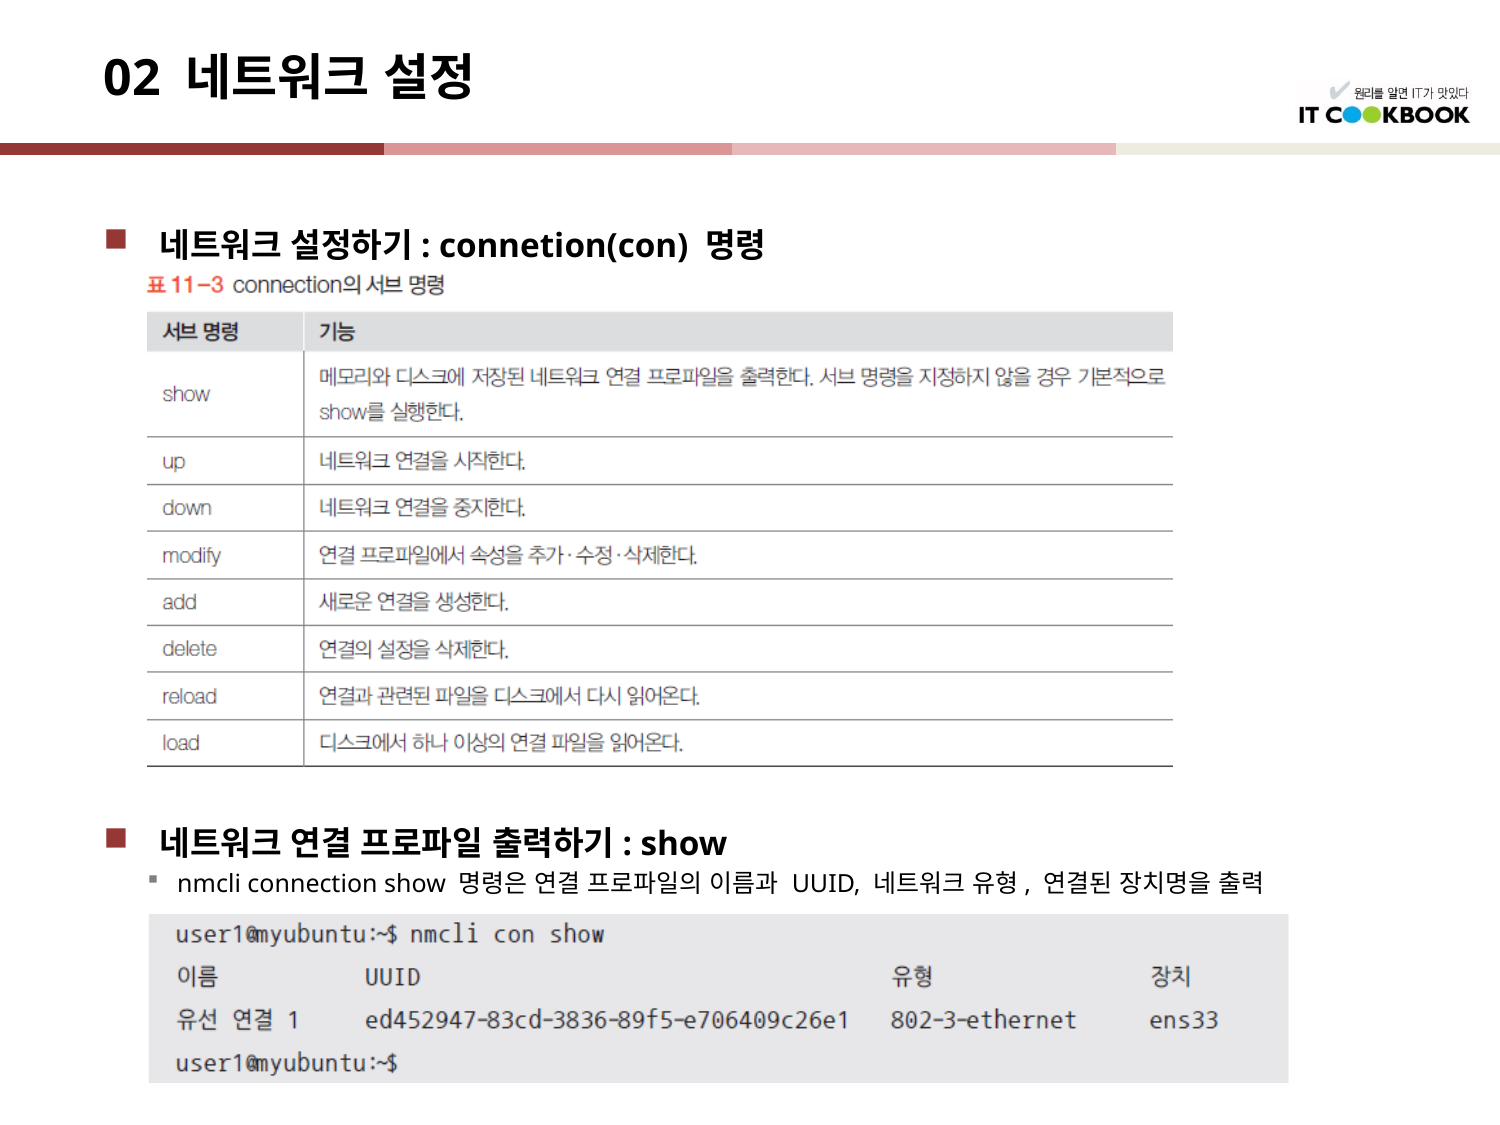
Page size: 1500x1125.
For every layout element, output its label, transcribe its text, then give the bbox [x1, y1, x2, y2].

list 네트워크 설정하기: connetion(con) 명령 네트워크 연결 프로파일 출력하기: show nmcli connection show 명령은 연결 프로파일의 이름과 UUID, 네트워크 유형, 연결된 장치명을 출력 [88, 196, 1436, 1083]
picture [142, 914, 1294, 1083]
title 02 네트워크 설정 [88, 30, 1330, 121]
picture [147, 266, 1174, 790]
picture [1295, 78, 1473, 125]
